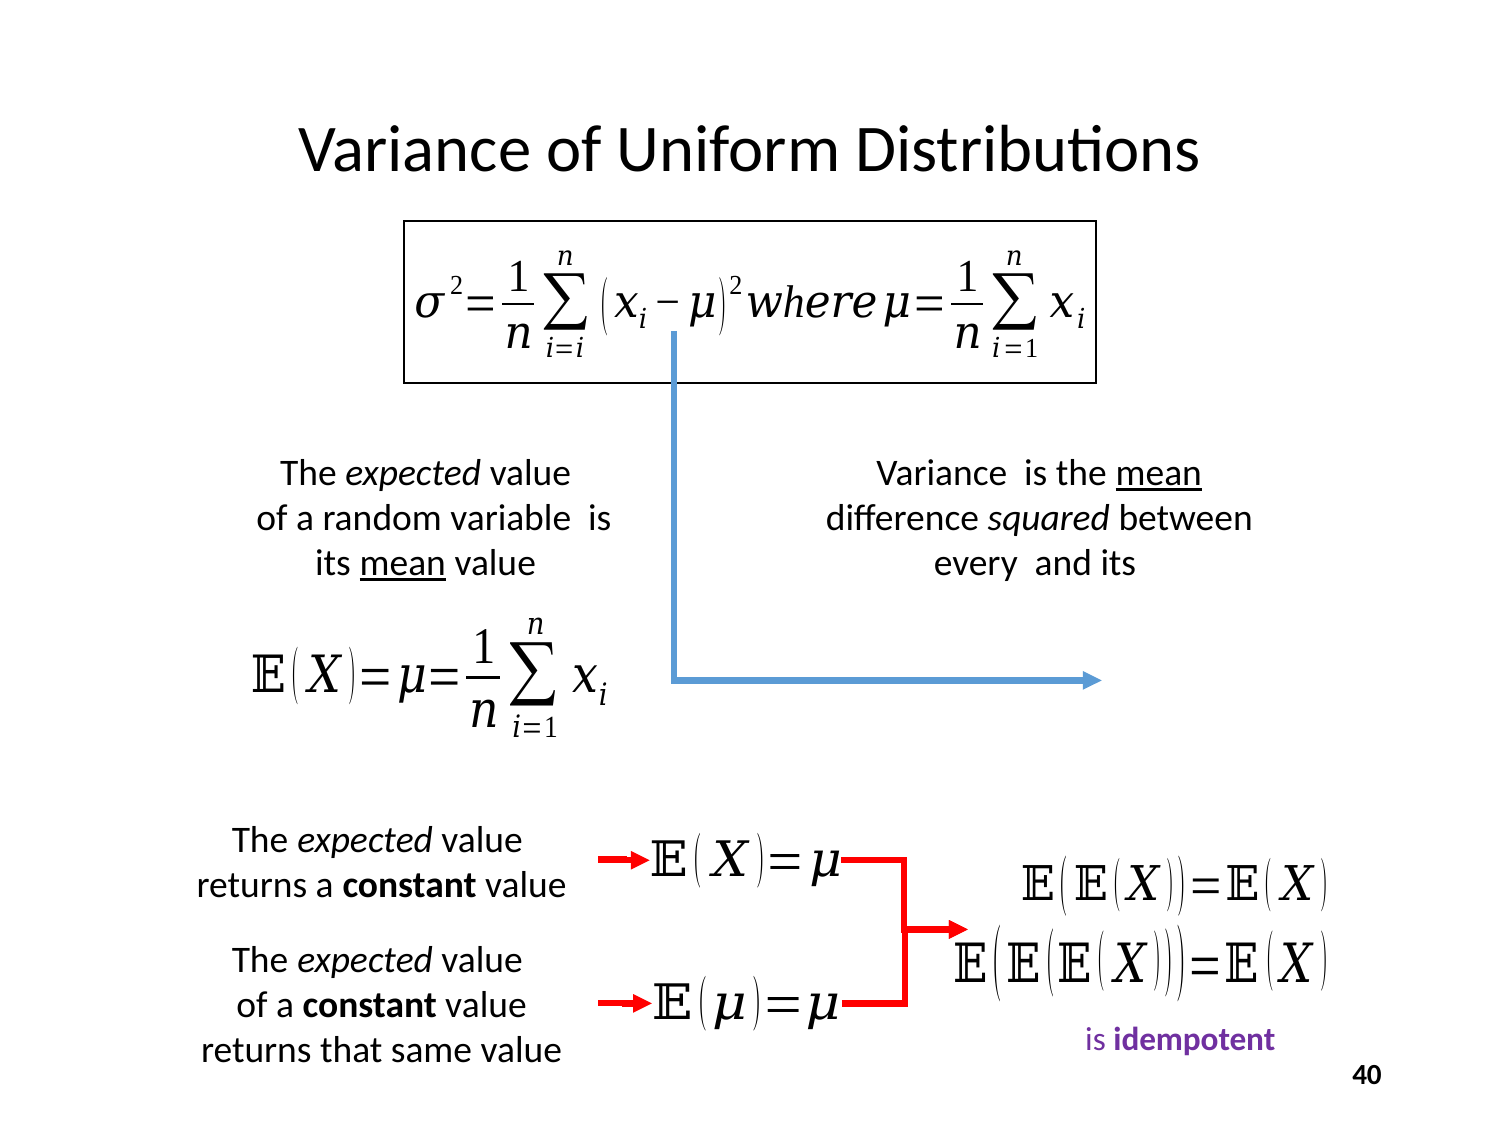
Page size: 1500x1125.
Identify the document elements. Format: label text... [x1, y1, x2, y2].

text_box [840, 860, 968, 930]
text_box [1063, 440, 1273, 689]
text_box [841, 929, 968, 1004]
text_box [967, 851, 1336, 1008]
slide_number 40 [1059, 1042, 1397, 1103]
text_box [227, 440, 633, 745]
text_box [403, 220, 1097, 383]
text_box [713, 291, 1063, 720]
title Variance of Uniform Distributions [103, 59, 1397, 241]
